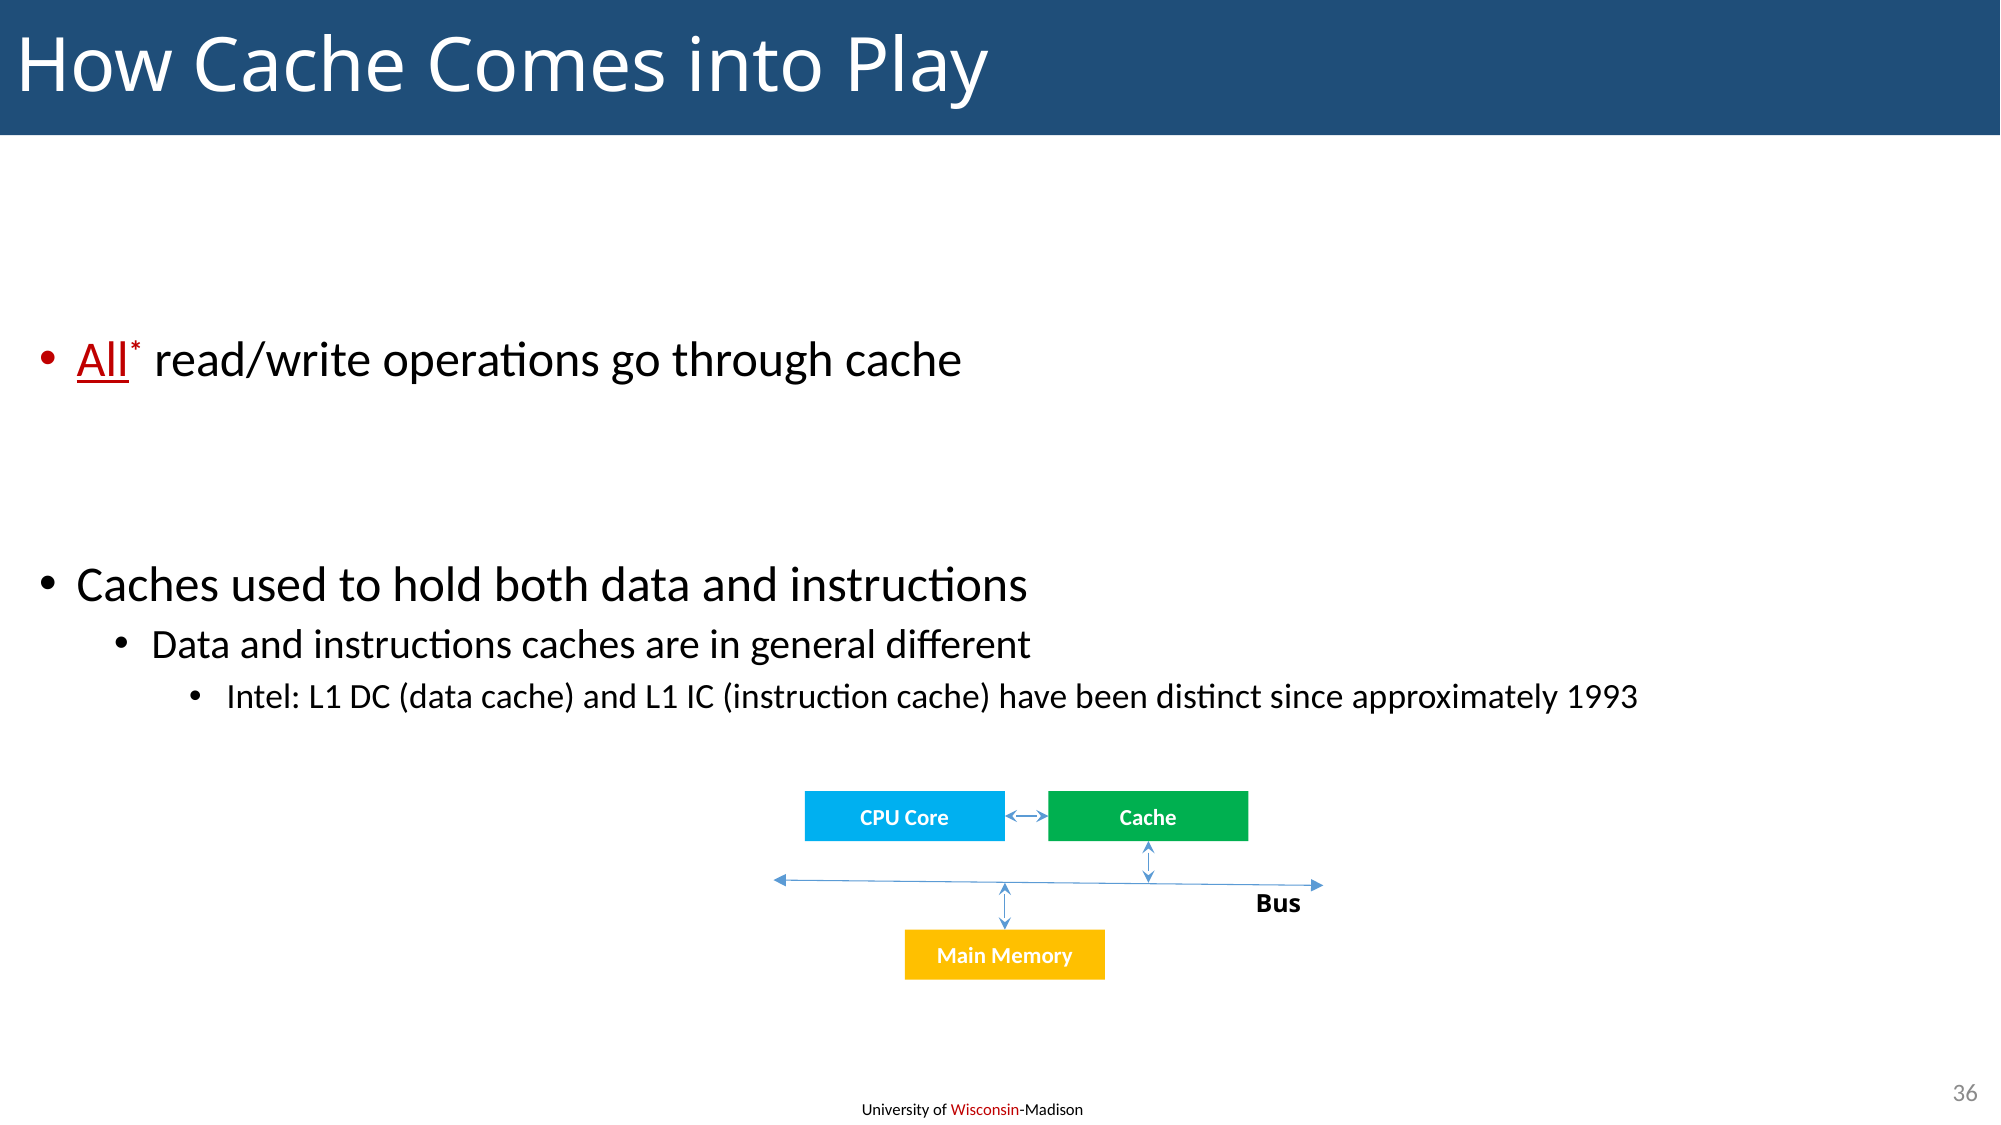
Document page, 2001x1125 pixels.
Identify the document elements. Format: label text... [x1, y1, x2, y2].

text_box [773, 790, 1324, 980]
title How Cache Comes into Play [0, 0, 2000, 136]
list All* read/write operations go through cache Caches used to hold both data and instructions Data and instructions caches are in general different Intel: L1 DC (data cache) and L1 IC (instruction cache) have been distinct since approximately 1993 [24, 245, 1987, 1055]
slide_number 36 [1879, 1069, 1994, 1114]
